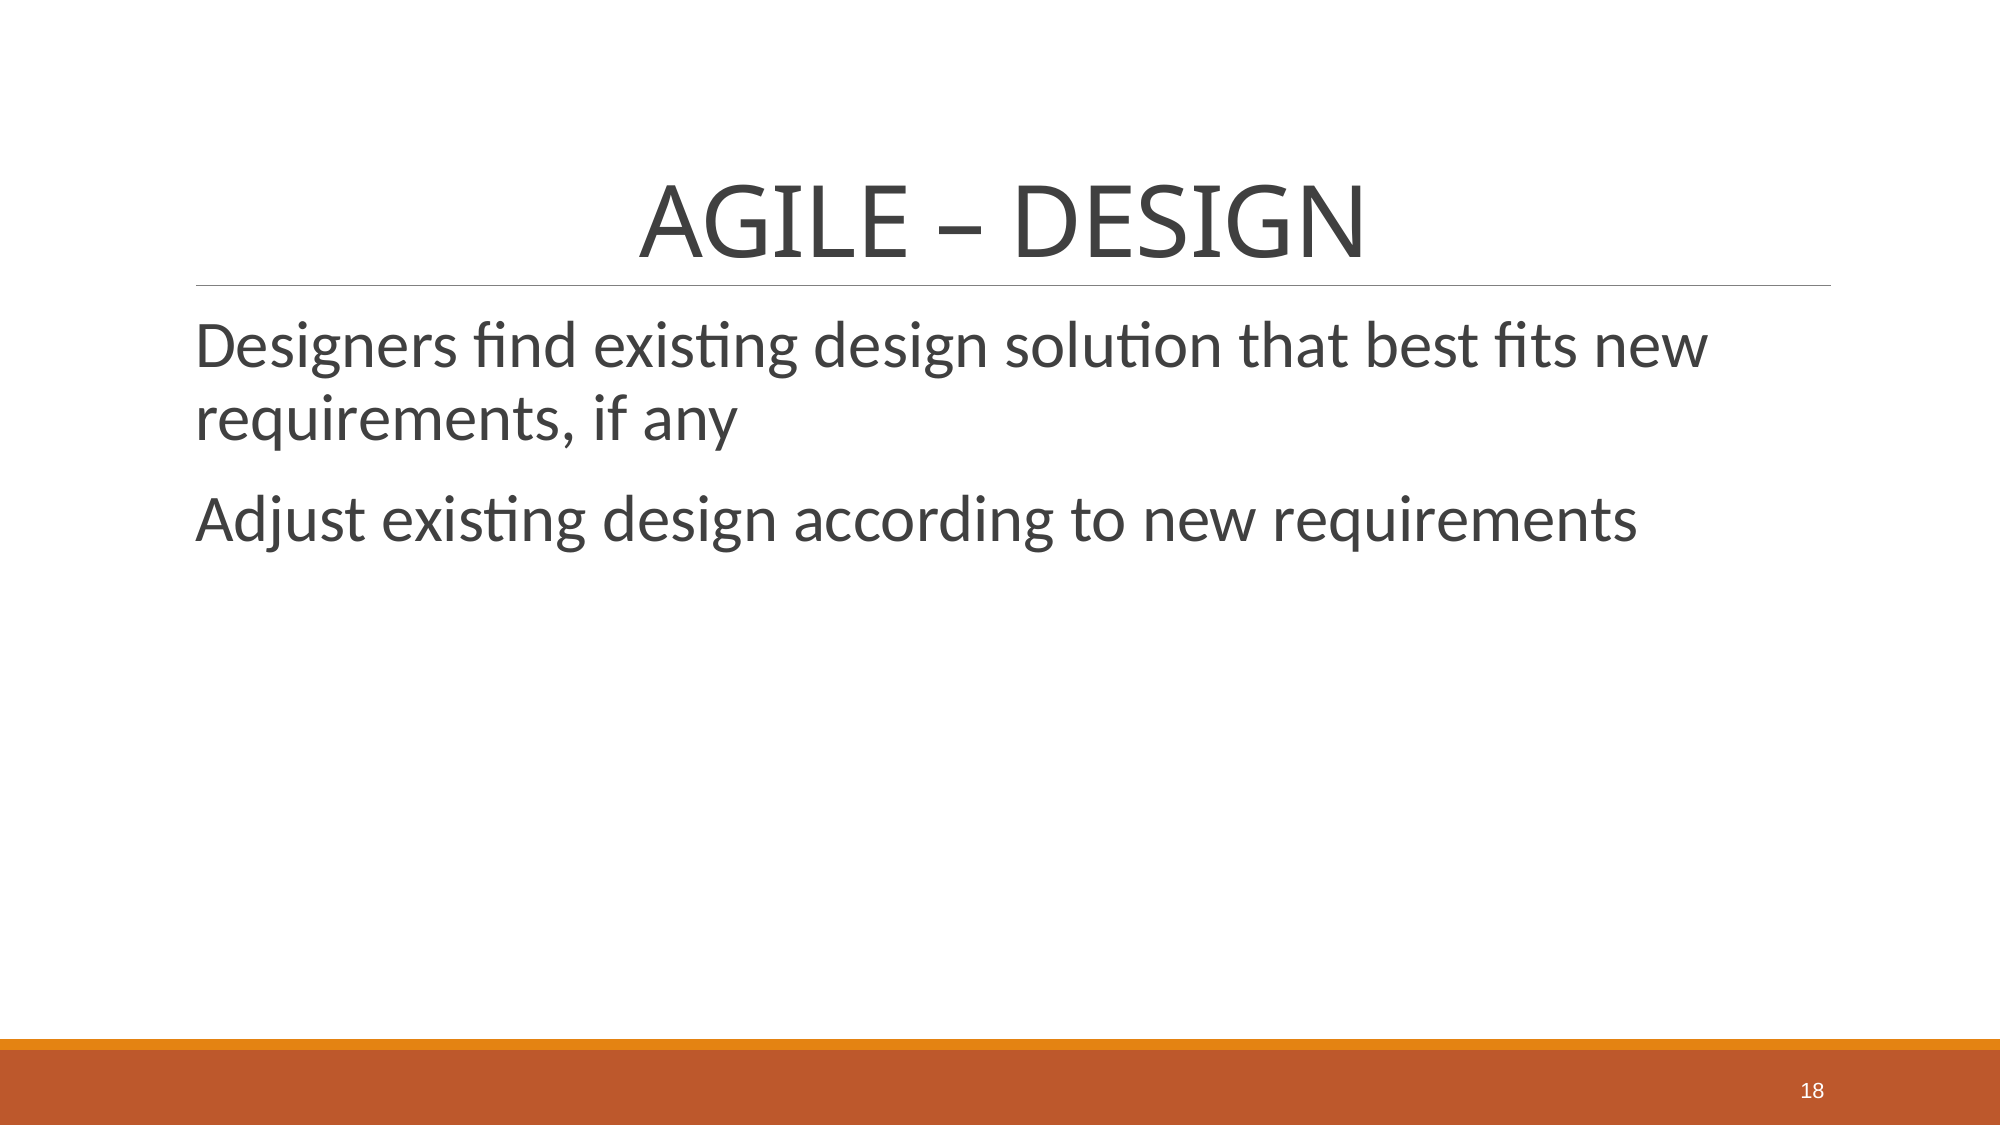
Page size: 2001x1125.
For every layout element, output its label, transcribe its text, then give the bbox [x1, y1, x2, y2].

list Designers find existing design solution that best fits new requirements, if any Adjust existing design according to new requirements [180, 302, 1830, 963]
title AGILE – DESIGN [180, 47, 1830, 285]
slide_number 18 [1624, 1059, 1840, 1120]
